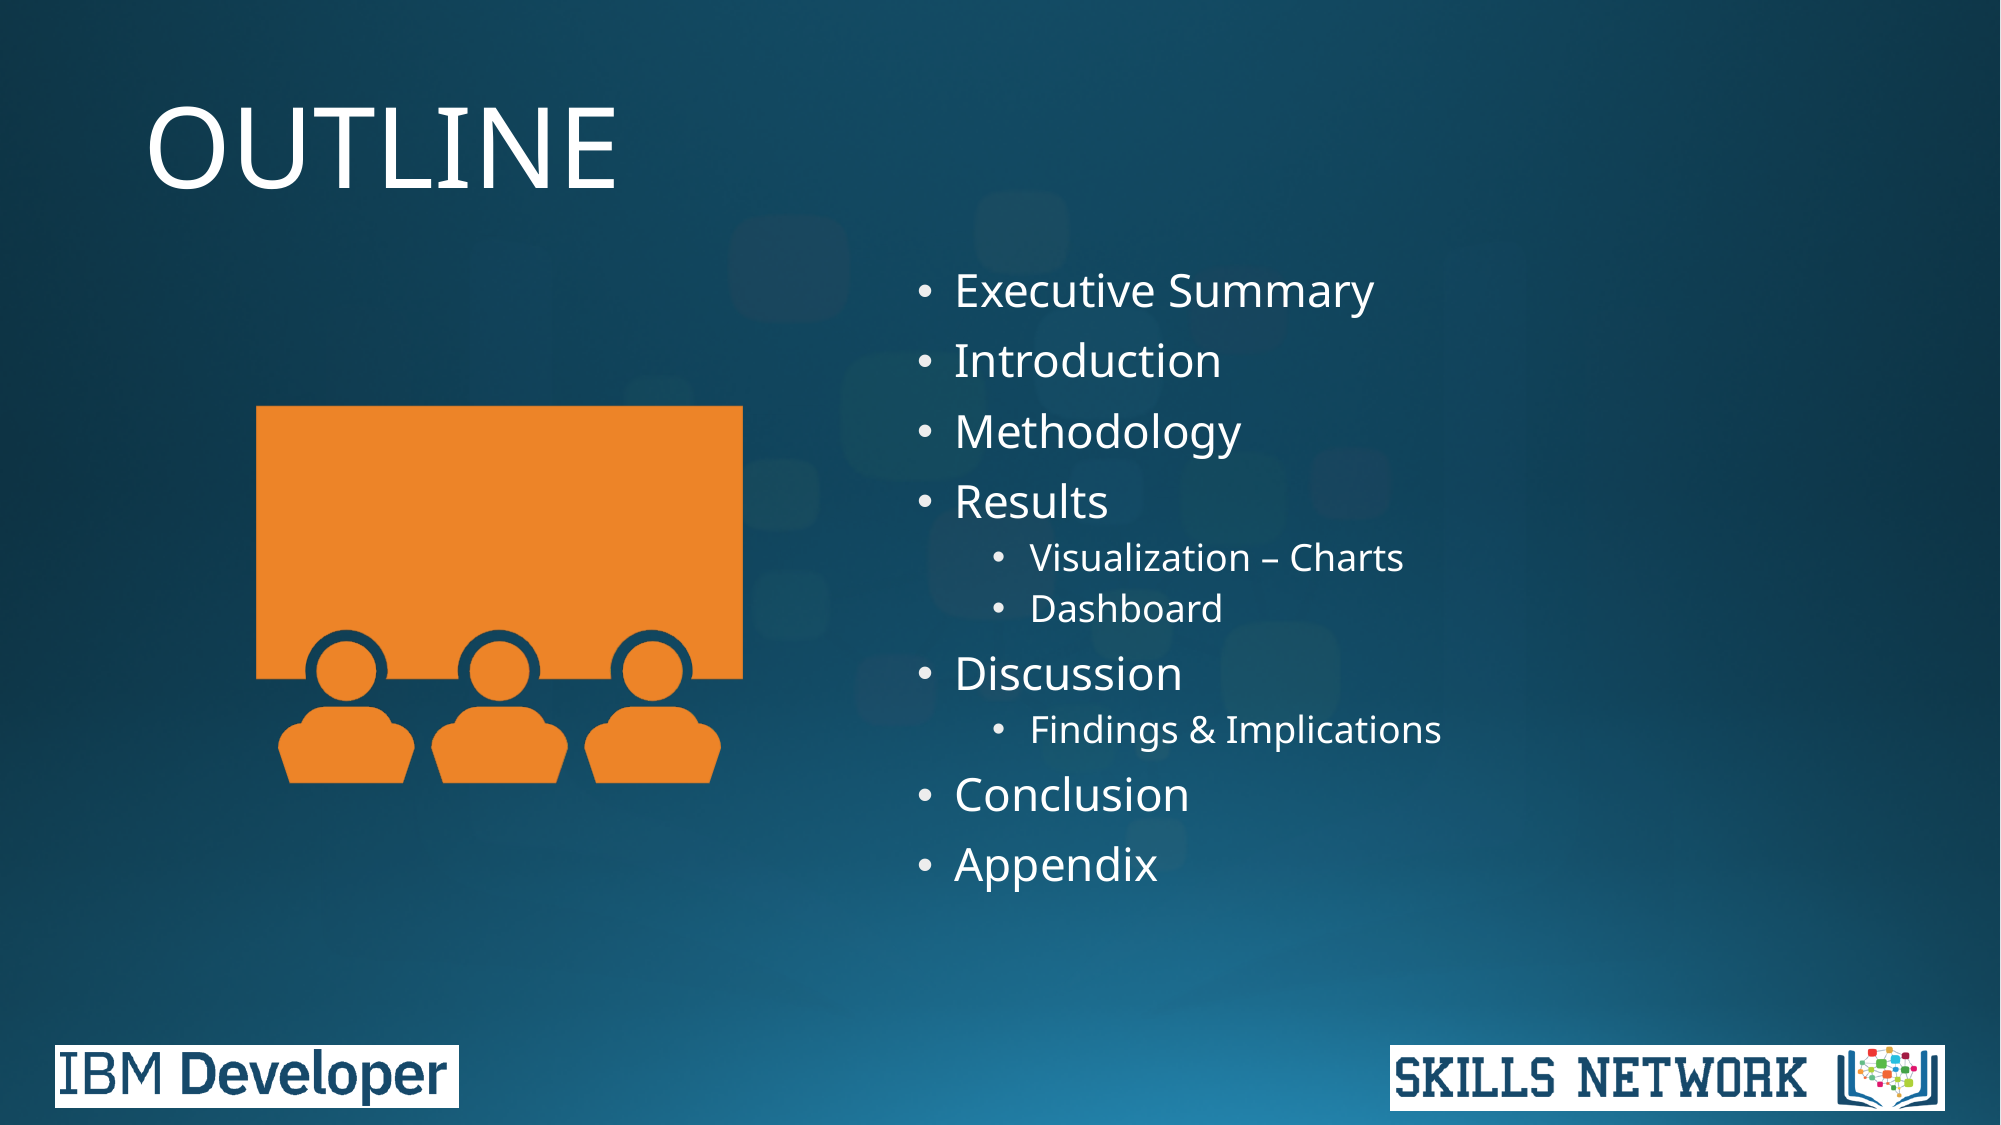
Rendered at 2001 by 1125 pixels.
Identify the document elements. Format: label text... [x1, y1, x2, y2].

picture [0, 0, 2001, 1125]
title OUTLINE [128, 43, 1524, 261]
list Executive Summary Introduction Methodology Results Visualization – Charts Dashboard Discussion Findings & Implications Conclusion Appendix [902, 260, 1624, 949]
